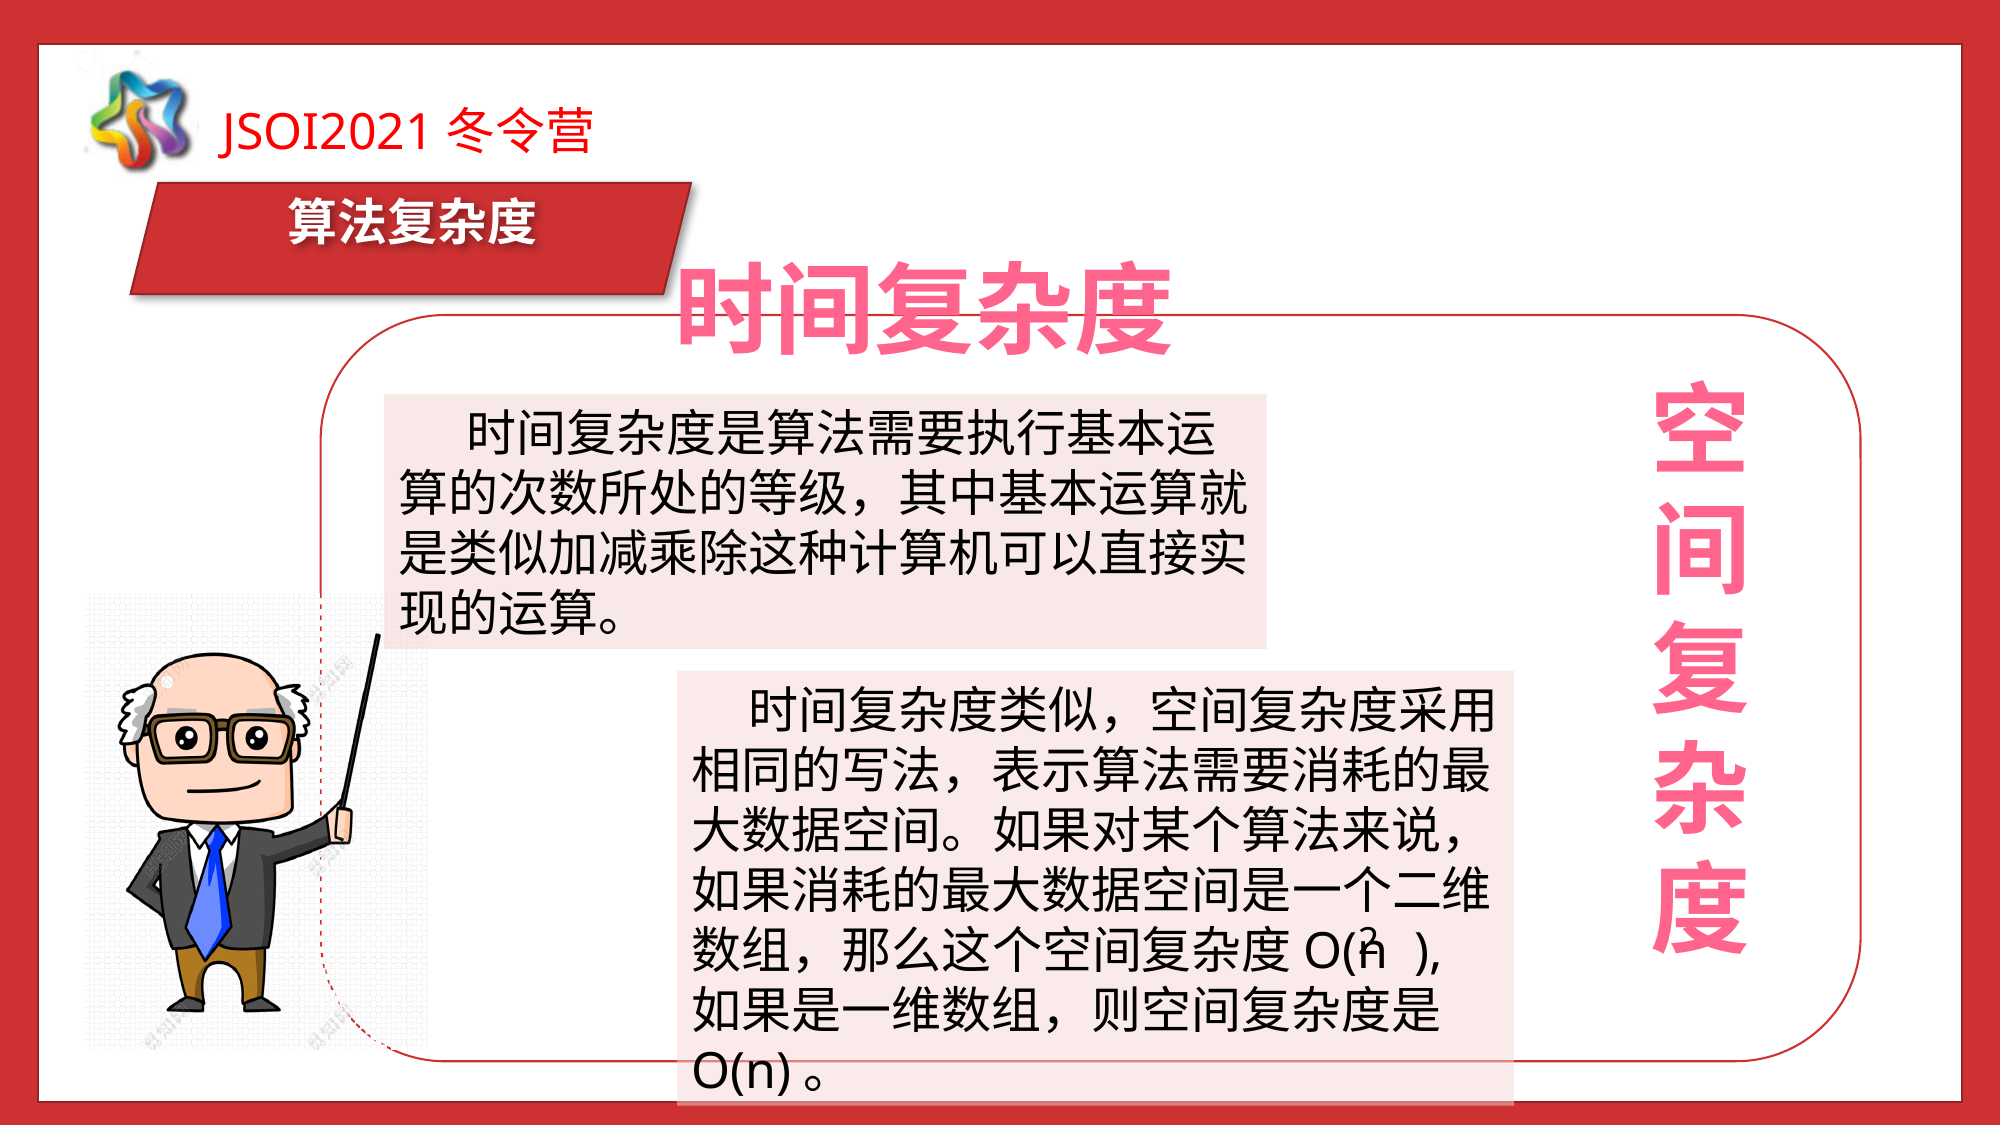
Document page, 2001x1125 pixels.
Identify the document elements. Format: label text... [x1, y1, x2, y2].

text_box 时间复杂度 [656, 238, 1194, 374]
picture [76, 50, 199, 181]
text_box 空 间 复 杂 度 [1576, 358, 1826, 974]
picture [84, 593, 428, 1050]
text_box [130, 182, 691, 295]
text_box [677, 670, 1515, 1050]
text_box [319, 313, 1862, 1063]
text_box 时间复杂度是算法需要执行基本运算的次数所处的等级，其中基本运算就是类似加减乘除这种计算机可以直接实现的运算。 [383, 394, 1267, 649]
